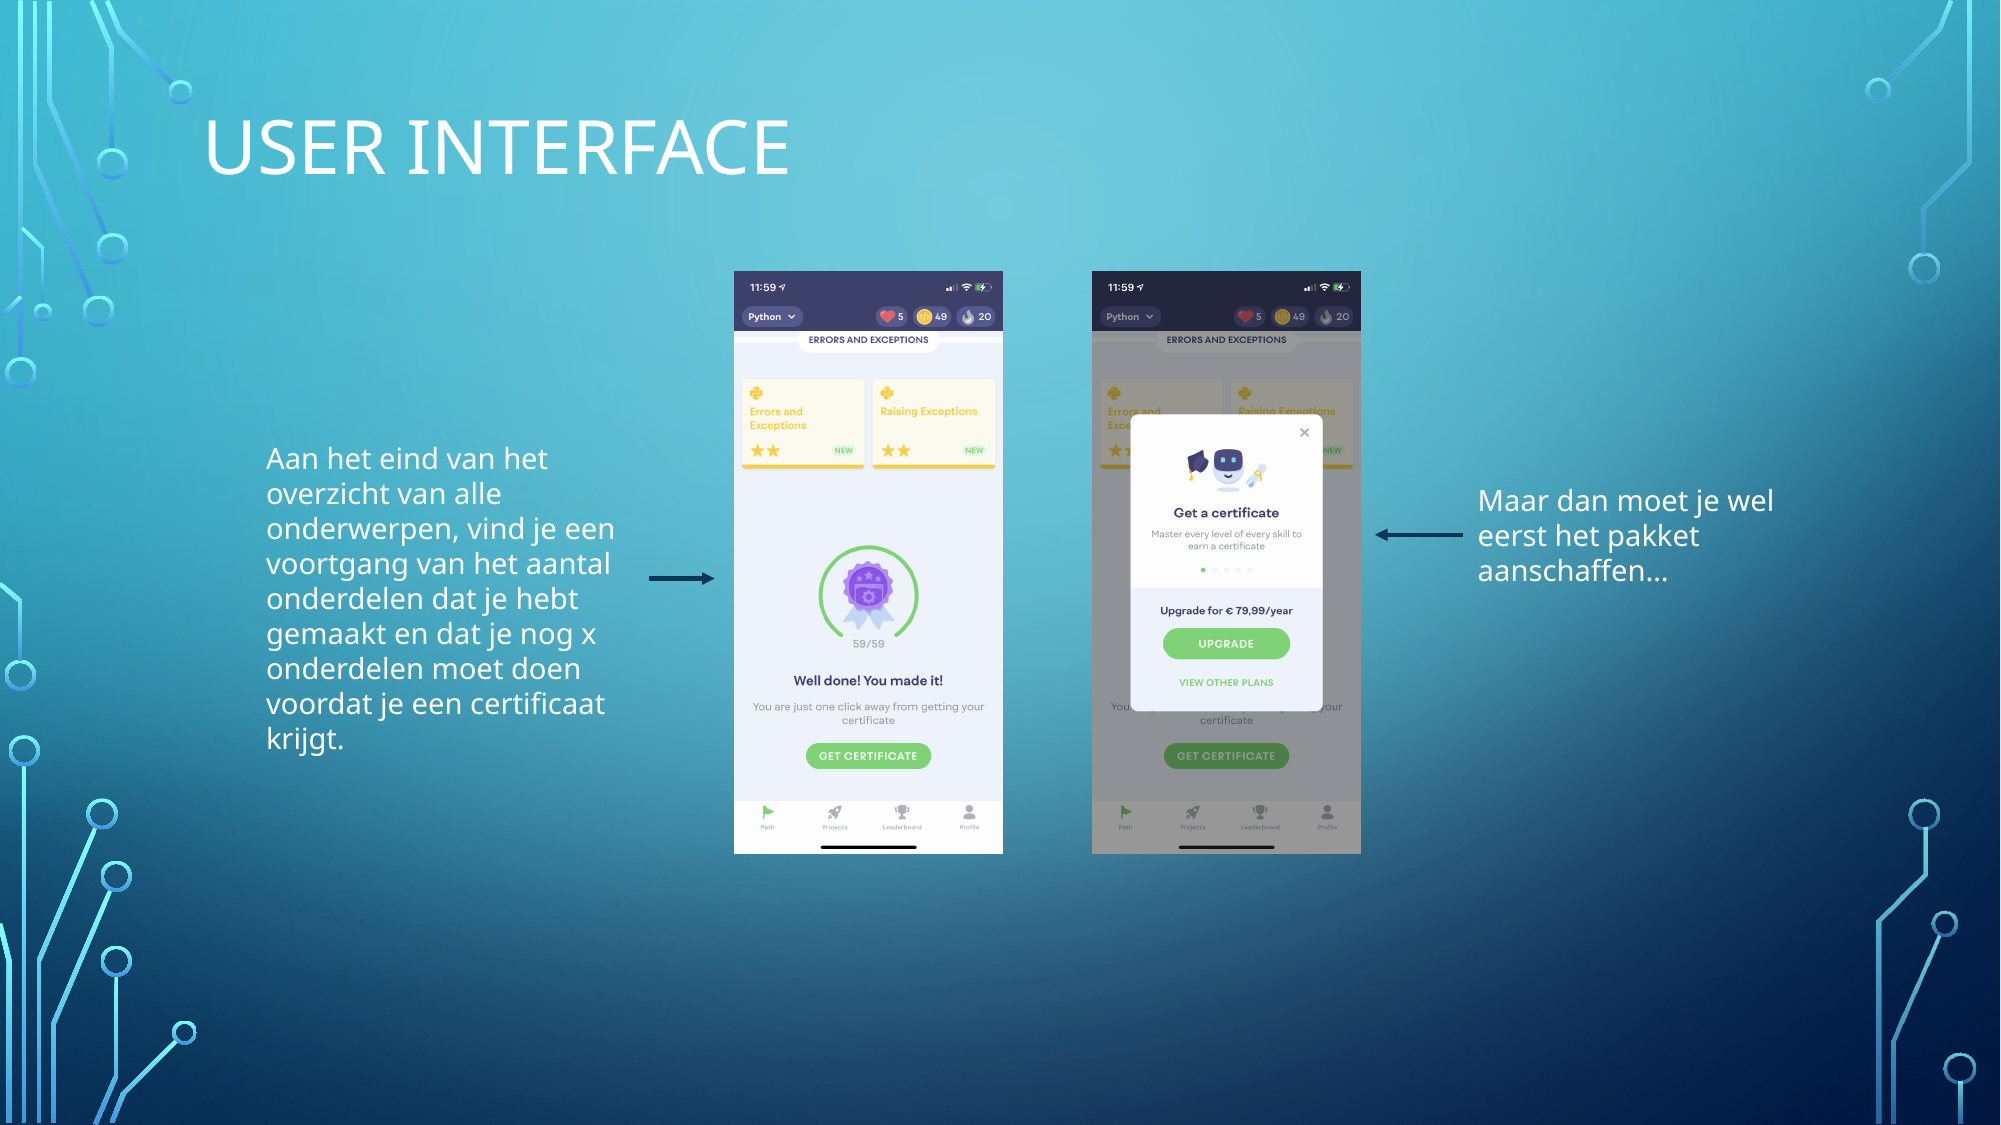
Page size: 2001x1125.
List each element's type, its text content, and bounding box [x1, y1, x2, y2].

title User interface [187, 29, 1813, 272]
text_box Aan het eind van het overzicht van alle onderwerpen, vind je een voortgang van het aantal onderdelen dat je hebt gemaakt en dat je nog x onderdelen moet doen voordat je een certificaat krijgt. [251, 432, 642, 763]
text_box Maar dan moet je wel eerst het pakket aanschaffen… [1462, 475, 1797, 595]
picture [1092, 271, 1362, 854]
picture [734, 271, 1004, 854]
